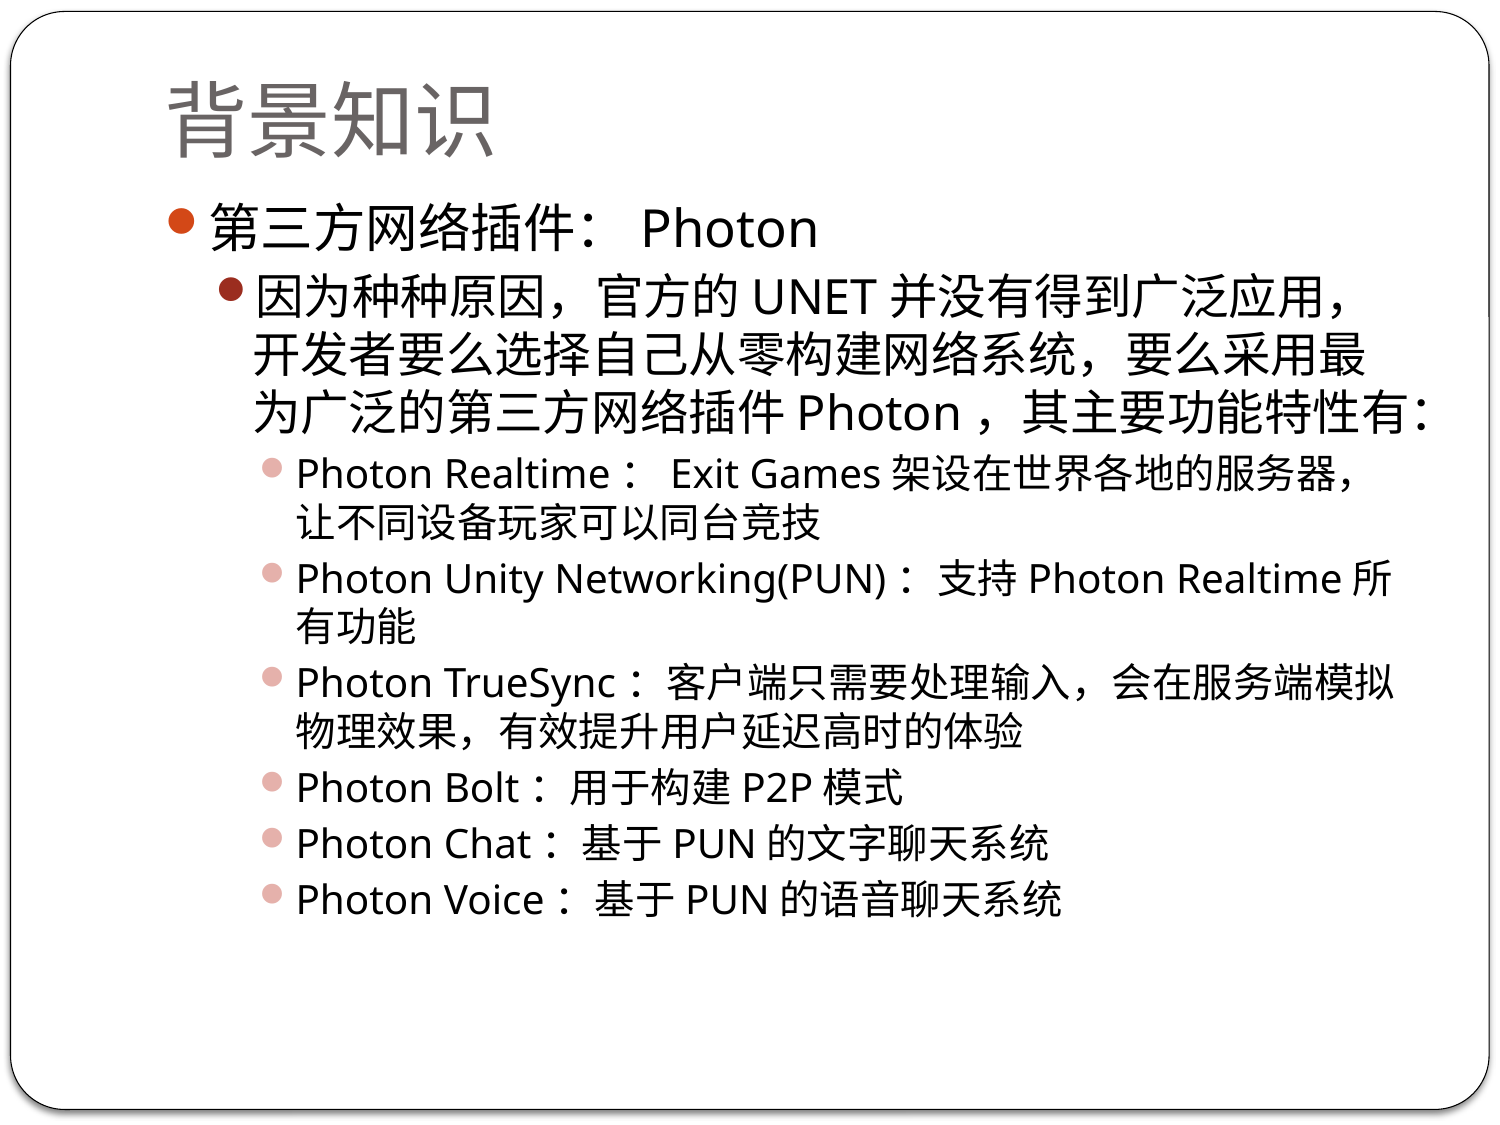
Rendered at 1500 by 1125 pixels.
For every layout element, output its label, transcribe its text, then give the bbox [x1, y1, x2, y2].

list 第三方网络插件：Photon 因为种种原因，官方的UNET并没有得到广泛应用，开发者要么选择自己从零构建网络系统，要么采用最为广泛的第三方网络插件Photon，其主要功能特性有： Photon Realtime：Exit Games架设在世界各地的服务器，让不同设备玩家可以同台竞技 Photon Unity Networking(PUN)：支持Photon Realtime所有功能 Photon TrueSync：客户端只需要处理输入，会在服务端模拟物理效果，有效提升用户延迟高时的体验 Photon Bolt：用于构建P2P模式 Photon Chat：基于PUN的文字聊天系统 Photon Voice：基于PUN的语音聊天系统 [150, 187, 1425, 938]
title 背景知识 [150, 0, 1425, 183]
